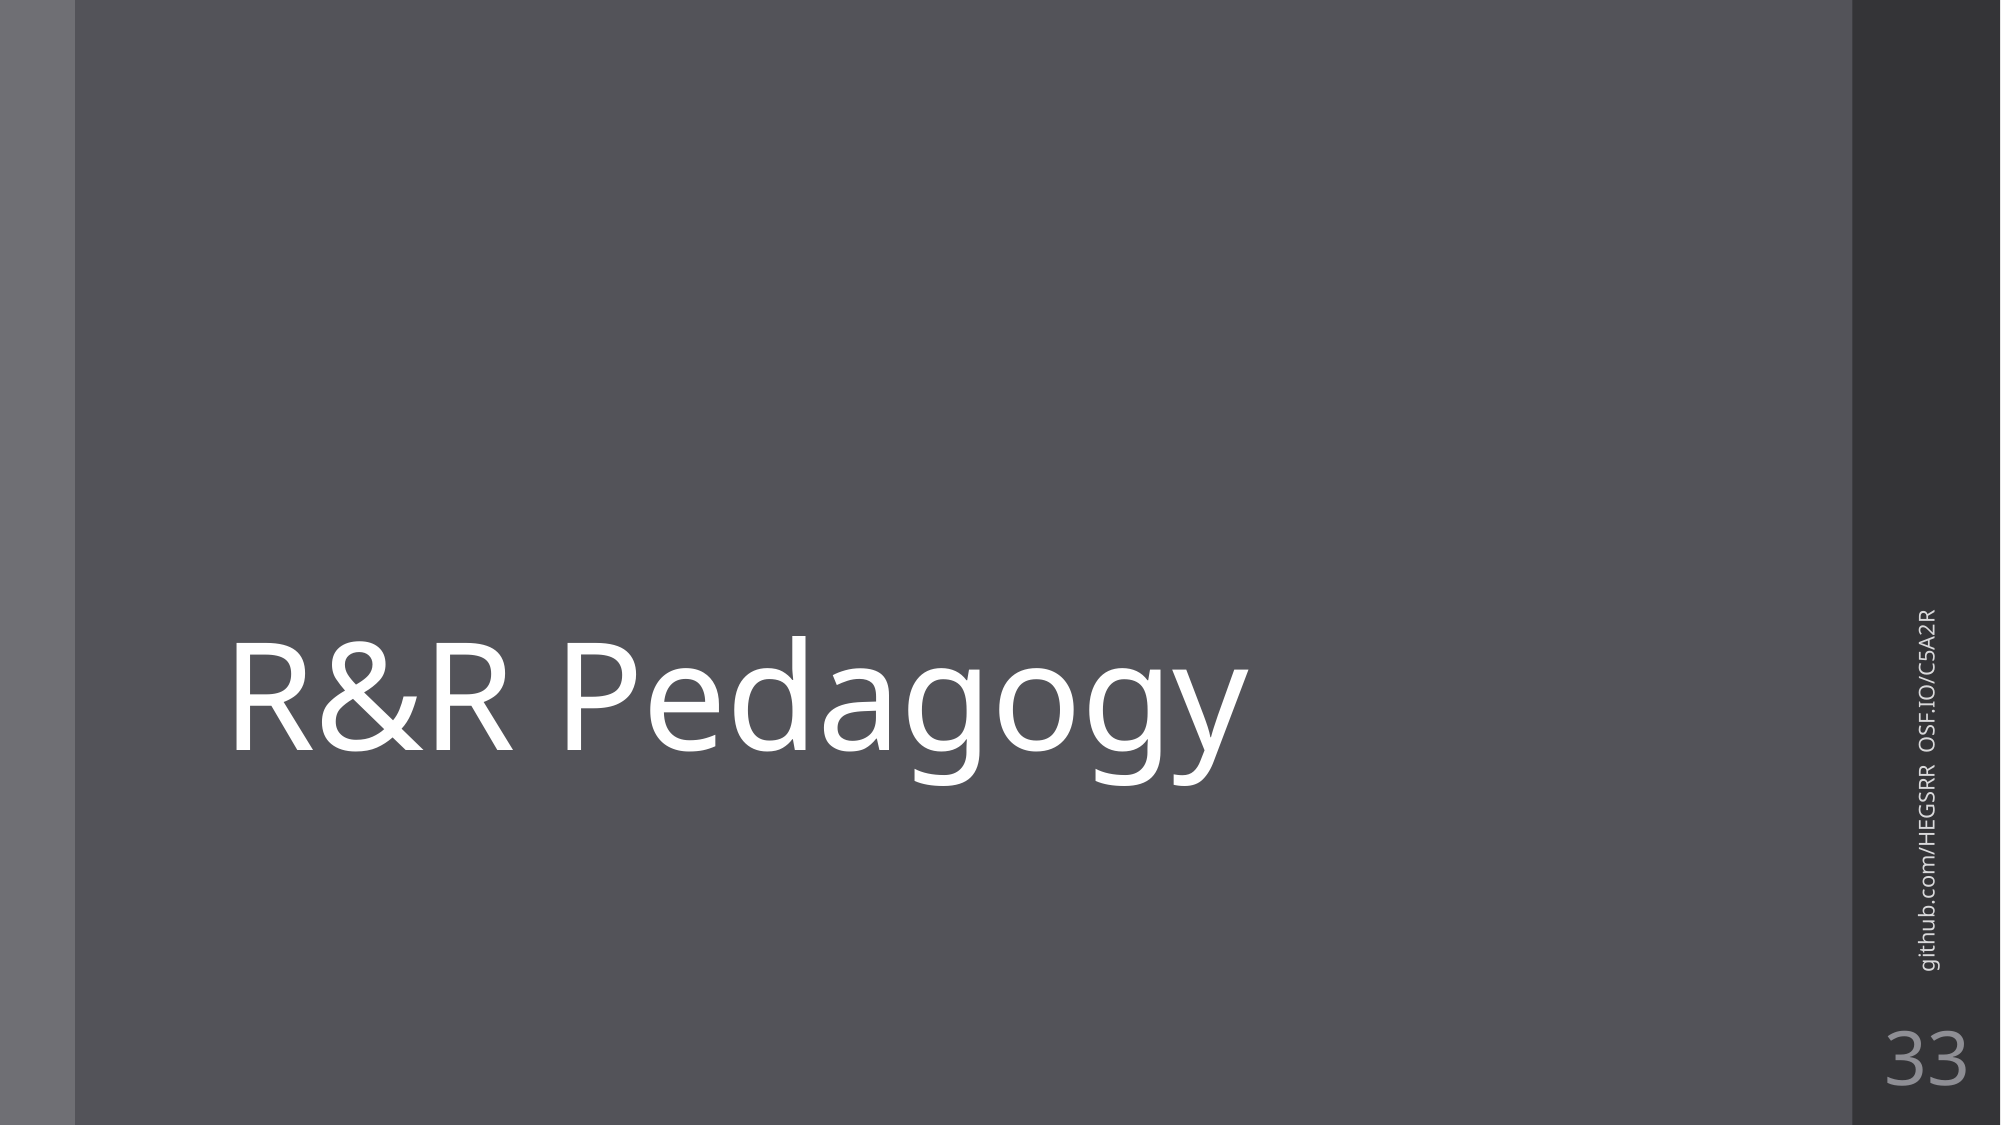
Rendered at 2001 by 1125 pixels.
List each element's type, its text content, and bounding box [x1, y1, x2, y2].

footer github.com/HEGSRR OSF.IO/C5A2R [1897, 400, 1958, 988]
title R&R Pedagogy [206, 124, 1752, 788]
slide_number 33 [1852, 1012, 2000, 1110]
